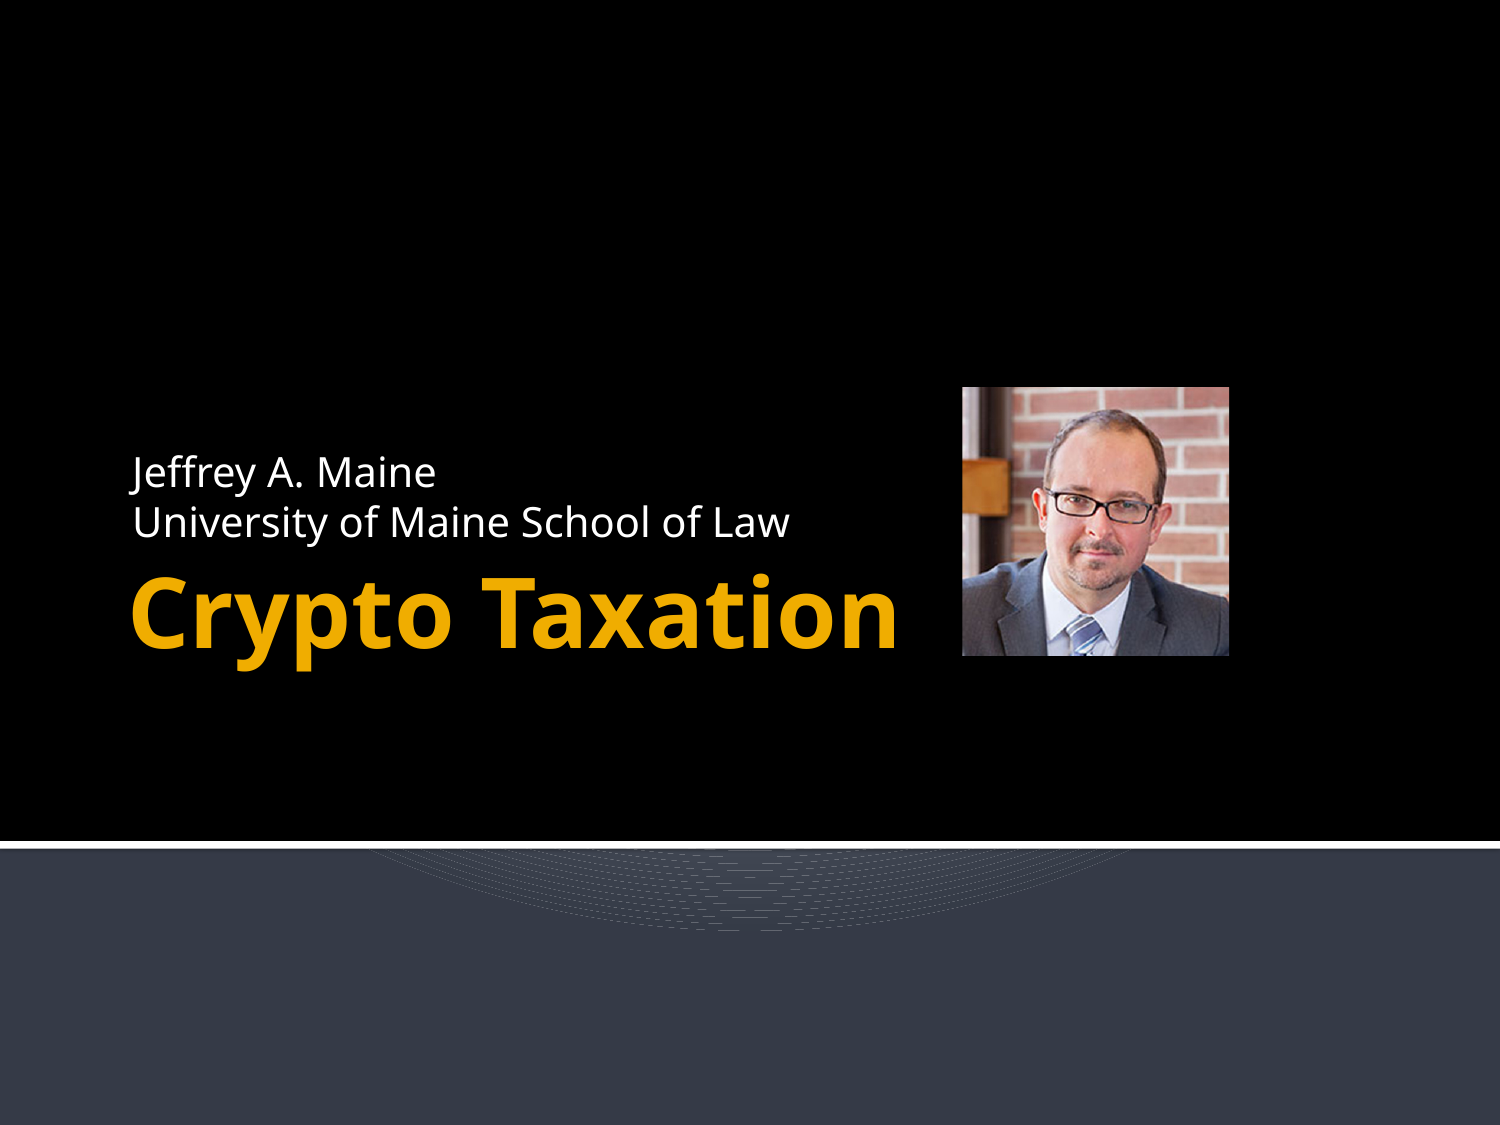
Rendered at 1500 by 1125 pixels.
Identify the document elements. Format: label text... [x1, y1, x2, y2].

picture [962, 387, 1230, 656]
title Crypto Taxation [112, 550, 1438, 825]
subtitle Jeffrey A. Maine University of Maine School of Law [112, 299, 1438, 546]
